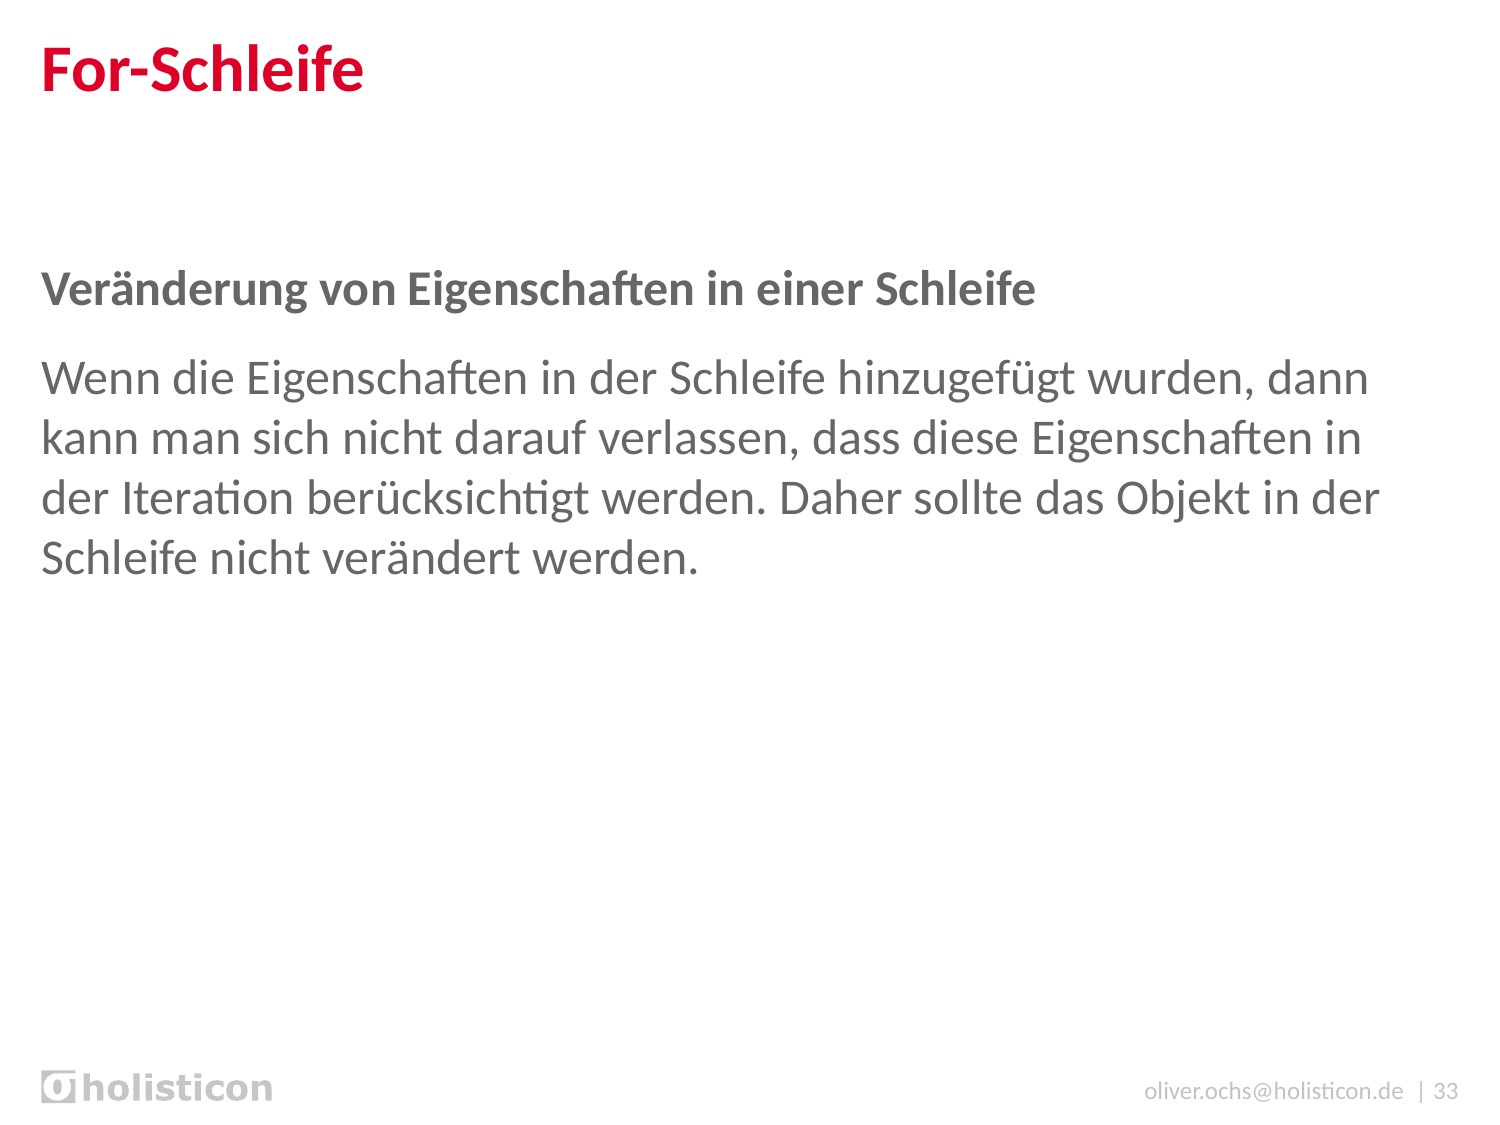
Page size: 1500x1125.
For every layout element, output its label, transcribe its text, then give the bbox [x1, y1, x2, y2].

title For-Schleife [41, 24, 1436, 188]
list Veränderung von Eigenschaften in einer Schleife Wenn die Eigenschaften in der Schleife hinzugefügt wurden, dann kann man sich nicht darauf verlassen, dass diese Eigenschaften in der Iteration berücksichtigt werden. Daher sollte das Objekt in der Schleife nicht verändert werden. [41, 255, 1436, 973]
